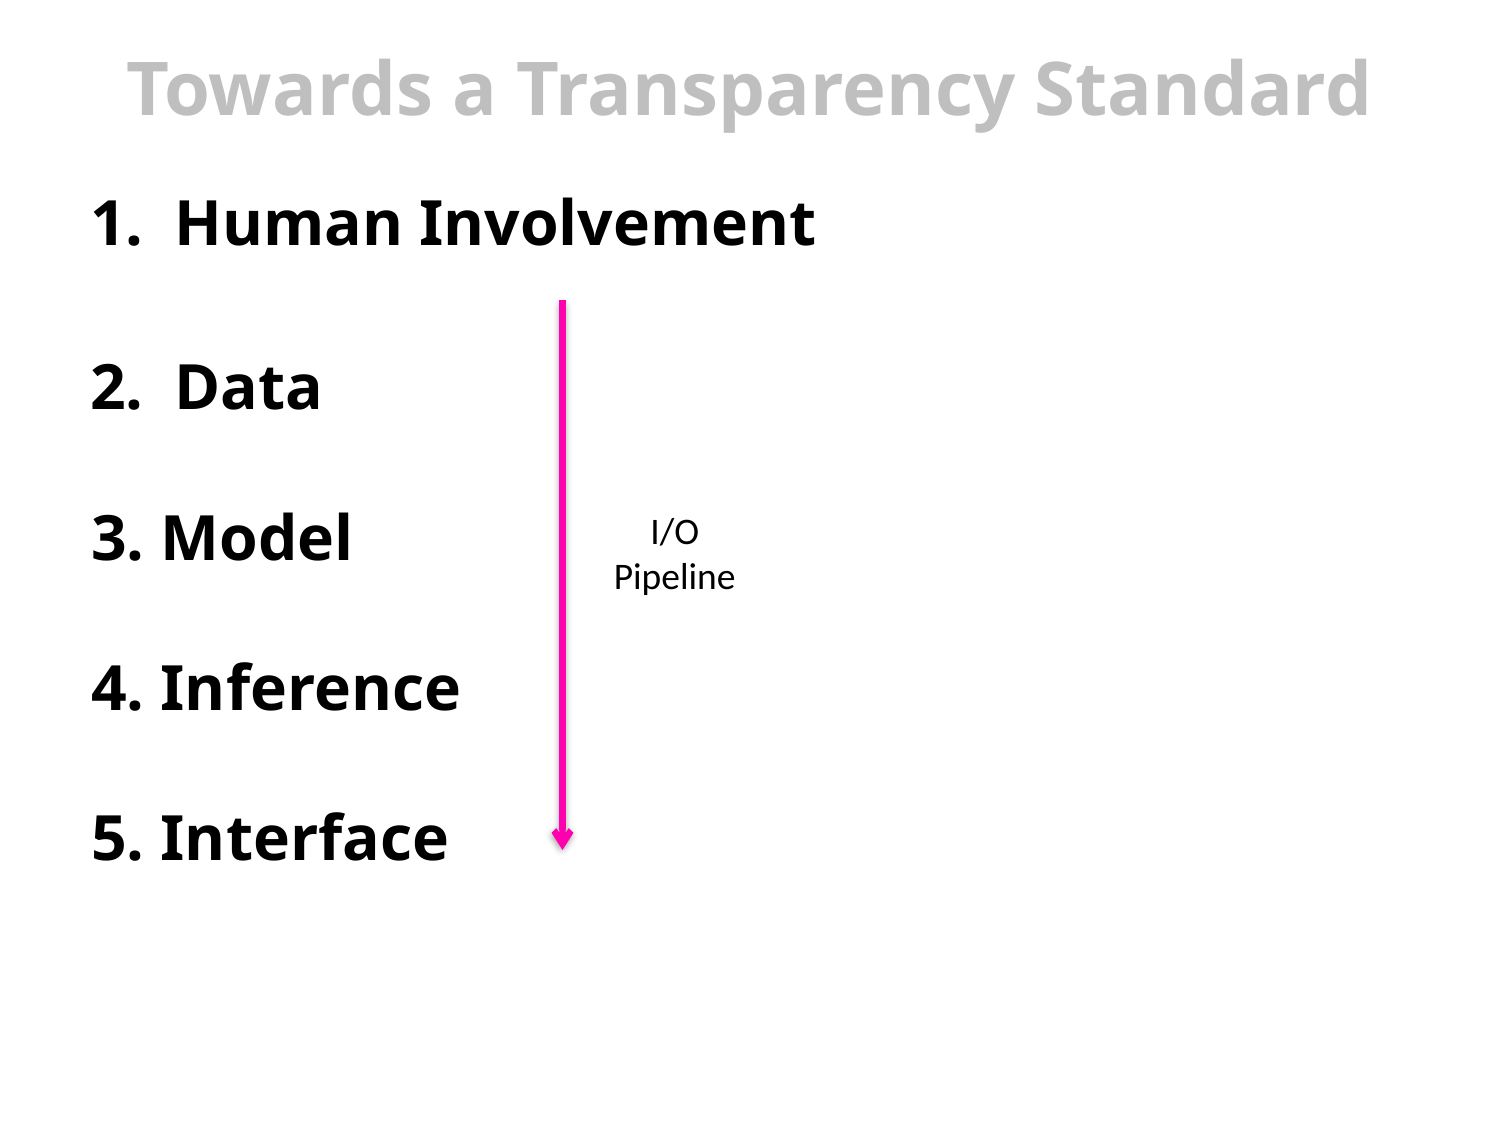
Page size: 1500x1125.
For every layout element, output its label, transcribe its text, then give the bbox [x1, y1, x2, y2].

title Towards a Transparency Standard [75, 24, 1425, 147]
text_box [562, 299, 752, 851]
list Human Involvement Data 3. Model 4. Inference 5. Interface [75, 174, 1432, 1034]
